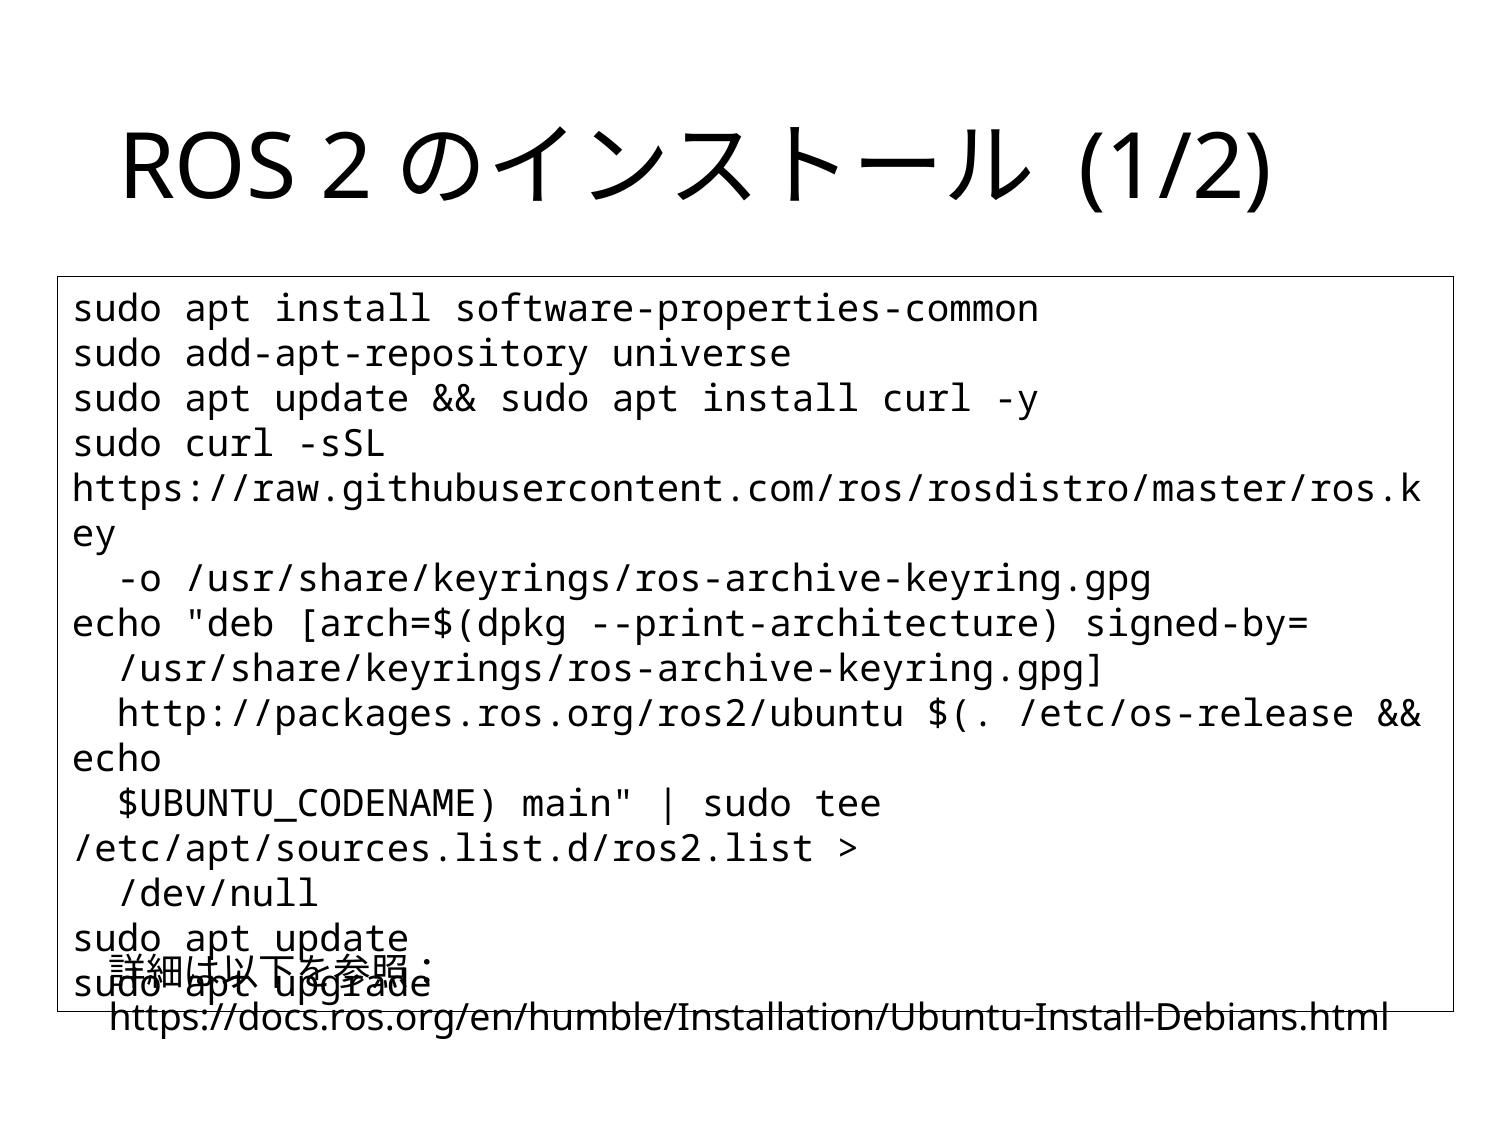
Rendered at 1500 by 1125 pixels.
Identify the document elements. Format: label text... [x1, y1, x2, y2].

text_box sudo apt install software-properties-common sudo add-apt-repository universe sudo apt update && sudo apt install curl -y sudo curl -sSL https://raw.githubusercontent.com/ros/rosdistro/master/ros.key -o /usr/share/keyrings/ros-archive-keyring.gpg echo "deb [arch=$(dpkg --print-architecture) signed-by= /usr/share/keyrings/ros-archive-keyring.gpg] http://packages.ros.org/ros2/ubuntu $(. /etc/os-release && echo $UBUNTU_CODENAME) main" | sudo tee /etc/apt/sources.list.d/ros2.list > /dev/null sudo apt update sudo apt upgrade [57, 276, 1454, 1012]
text_box 詳細は以下を参照： https://docs.ros.org/en/humble/Installation/Ubuntu-Install-Debians.html [93, 940, 1407, 1045]
title ROS 2のインストール (1/2) [103, 59, 1397, 276]
